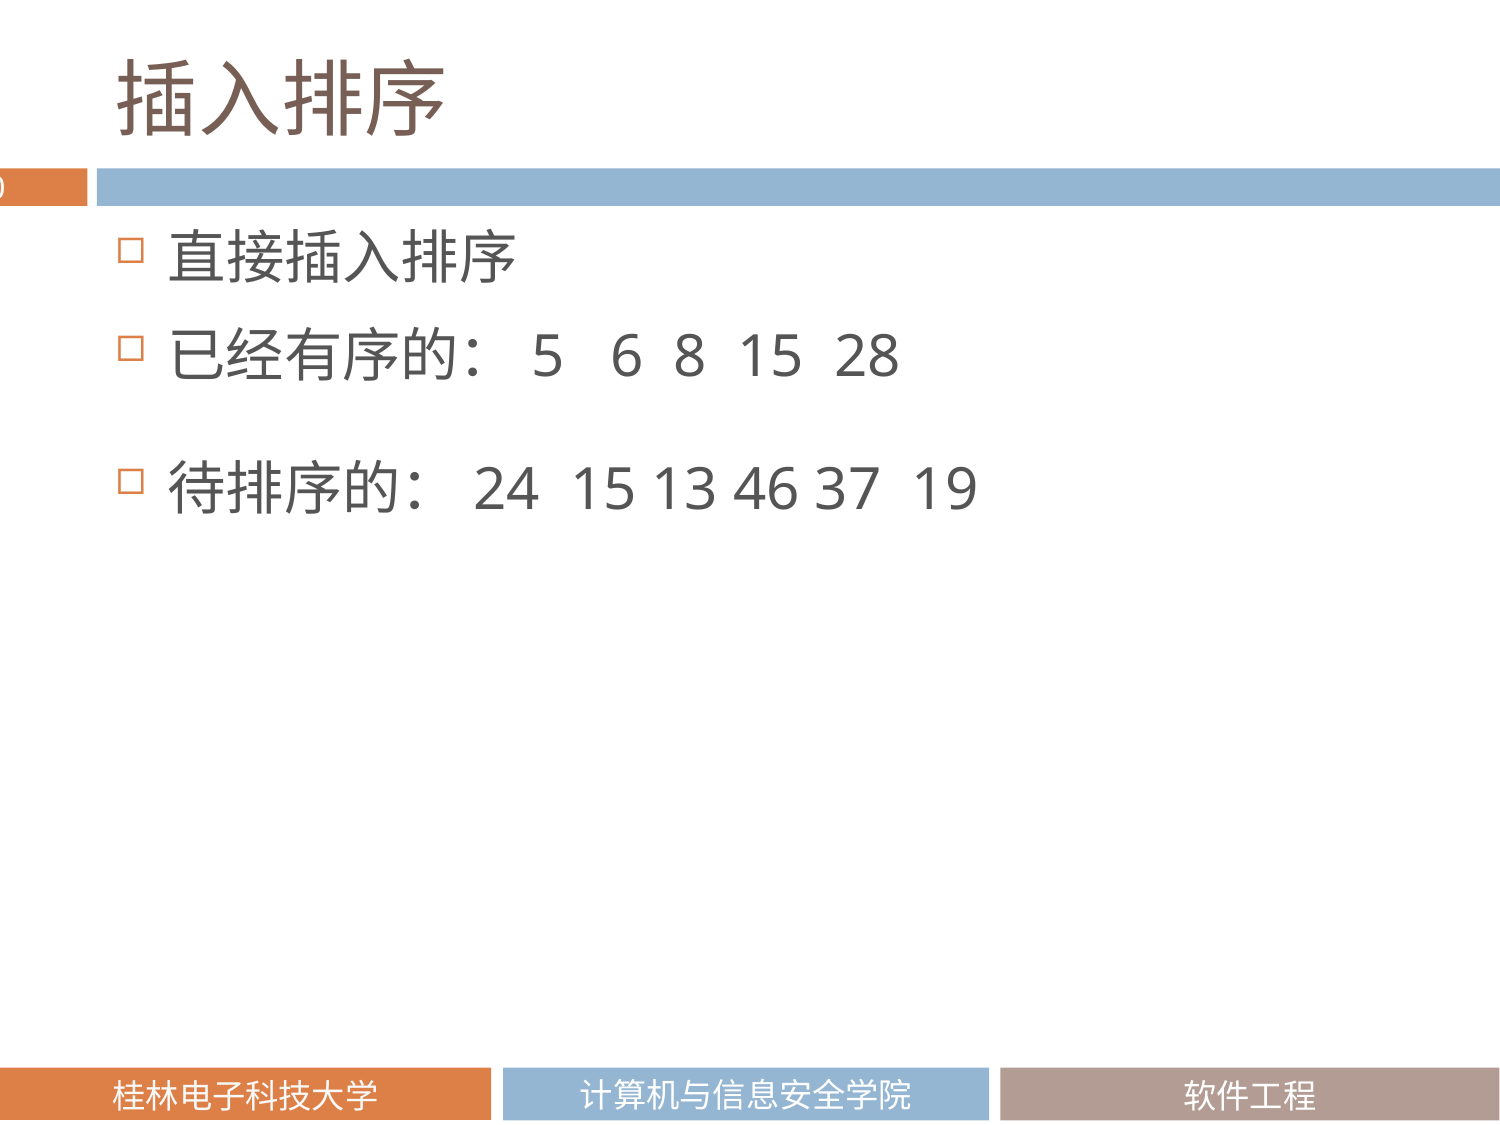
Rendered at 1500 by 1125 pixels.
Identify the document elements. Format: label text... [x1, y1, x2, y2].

text_box 已经有序的：5 6 8 15 28 [100, 317, 1438, 430]
list 直接插入排序 [100, 219, 1439, 332]
text_box 待排序的：24 15 13 46 37 19 [100, 451, 1438, 563]
title 插入排序 [99, 37, 1438, 155]
